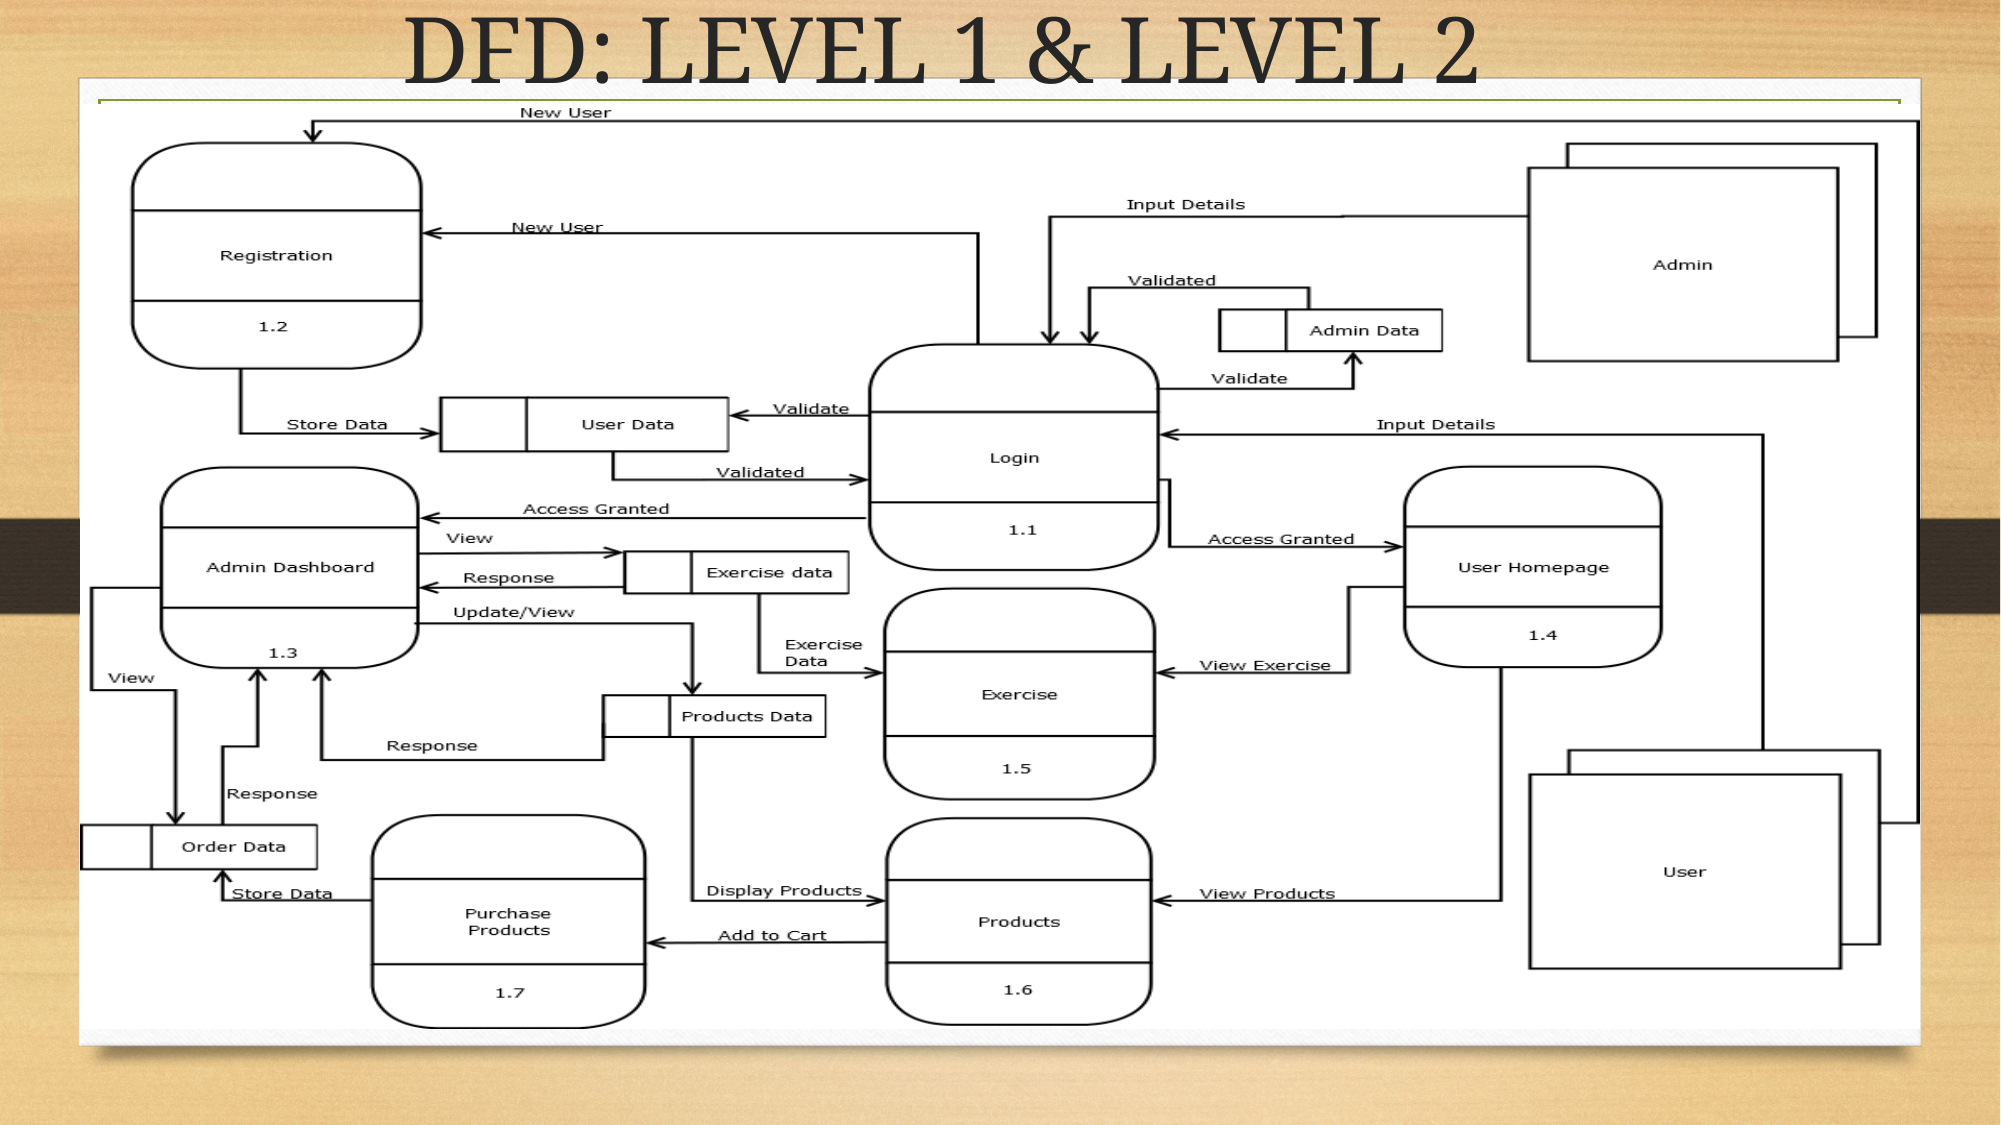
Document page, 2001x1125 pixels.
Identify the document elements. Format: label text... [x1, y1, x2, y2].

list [79, 104, 1921, 1029]
picture [0, 0, 2001, 1125]
title DFD: LEVEL 1 & LEVEL 2 [80, 0, 1806, 104]
